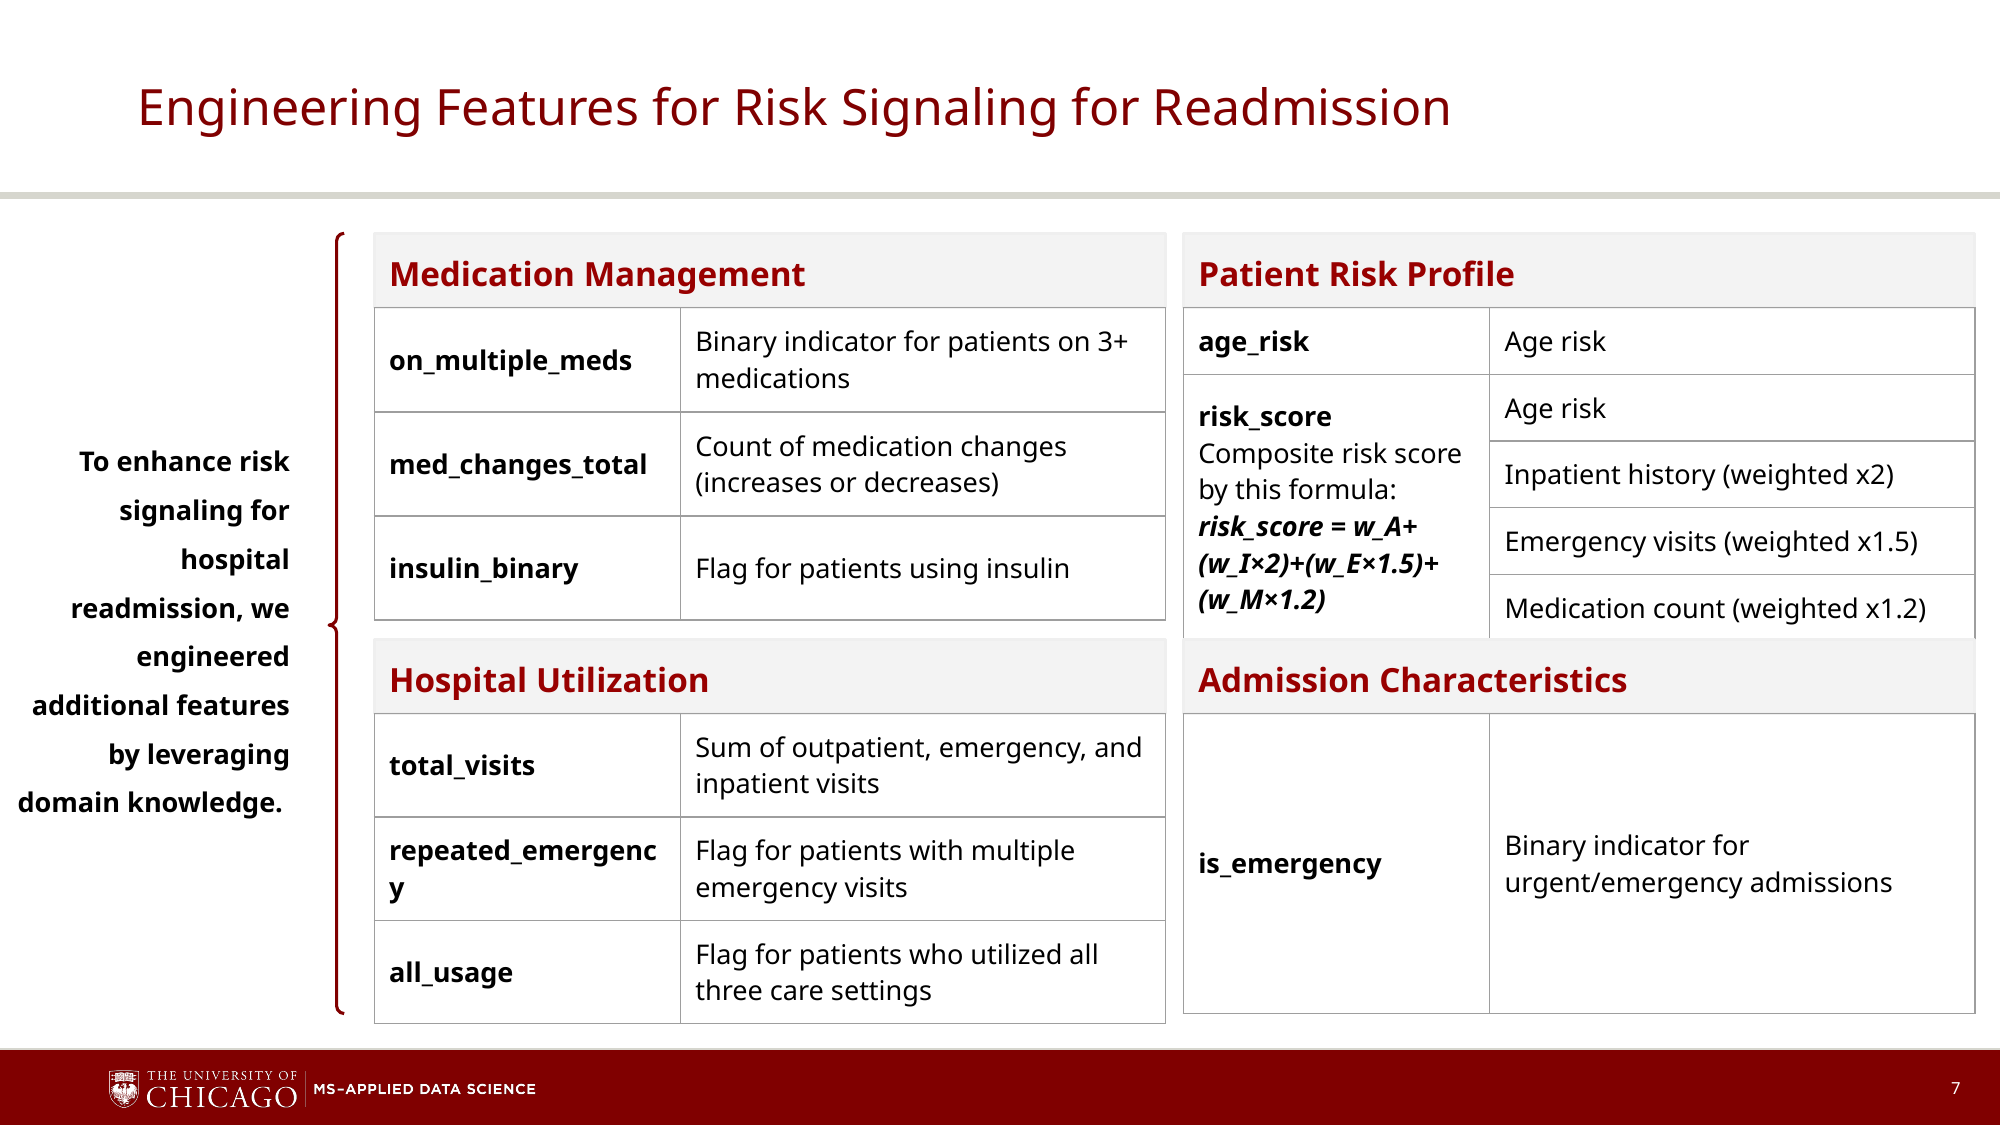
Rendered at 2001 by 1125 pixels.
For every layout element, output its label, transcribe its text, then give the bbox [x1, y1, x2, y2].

table_header Binary indicator for patients on 3+ medications [681, 308, 1165, 411]
table_header total_visits [375, 714, 680, 816]
table_header age_risk [1184, 308, 1489, 374]
text_box Patient Risk Profile [1183, 233, 1975, 307]
picture [88, 1050, 555, 1125]
table_cell Flag for patients using insulin [681, 517, 1165, 619]
text_box Admission Characteristics [1183, 639, 1975, 713]
table_cell med_changes_total [375, 413, 680, 515]
text_box To enhance risk signaling for hospital readmission, we engineered additional features by leveraging domain knowledge. [0, 233, 305, 1014]
table_header Binary indicator for urgent/emergency admissions [1490, 714, 1974, 1013]
title Engineering Features for Risk Signaling for Readmission [137, 0, 1863, 218]
table_cell all_usage [375, 921, 680, 1023]
table_header Age risk [1490, 308, 1974, 374]
table_cell Age risk [1490, 375, 1974, 440]
table_cell Count of medication changes (increases or decreases) [681, 413, 1165, 515]
text_box Hospital Utilization [374, 639, 1166, 713]
table_cell Flag for patients with multiple emergency visits [681, 818, 1165, 920]
table_cell risk_score Composite risk score by this formula: risk_score = w_A+(w_I×2)+(w_E×1.5)+(w_M×1.2) [1184, 375, 1489, 639]
text_box [329, 233, 345, 1014]
table_cell Medication count (weighted x1.2) [1490, 575, 1974, 639]
table_cell Inpatient history (weighted x2) [1490, 442, 1974, 507]
table_cell Emergency visits (weighted x1.5) [1490, 508, 1974, 574]
table_header is_emergency [1184, 714, 1489, 1013]
table_header on_multiple_meds [375, 308, 680, 411]
text_box Medication Management [374, 233, 1166, 307]
table_cell Flag for patients who utilized all three care settings [681, 921, 1165, 1023]
table_cell insulin_binary [375, 517, 680, 619]
table_cell repeated_emergency [375, 818, 680, 920]
slide_number ‹#› [1412, 1059, 1976, 1120]
table_header Sum of outpatient, emergency, and inpatient visits [681, 714, 1165, 816]
